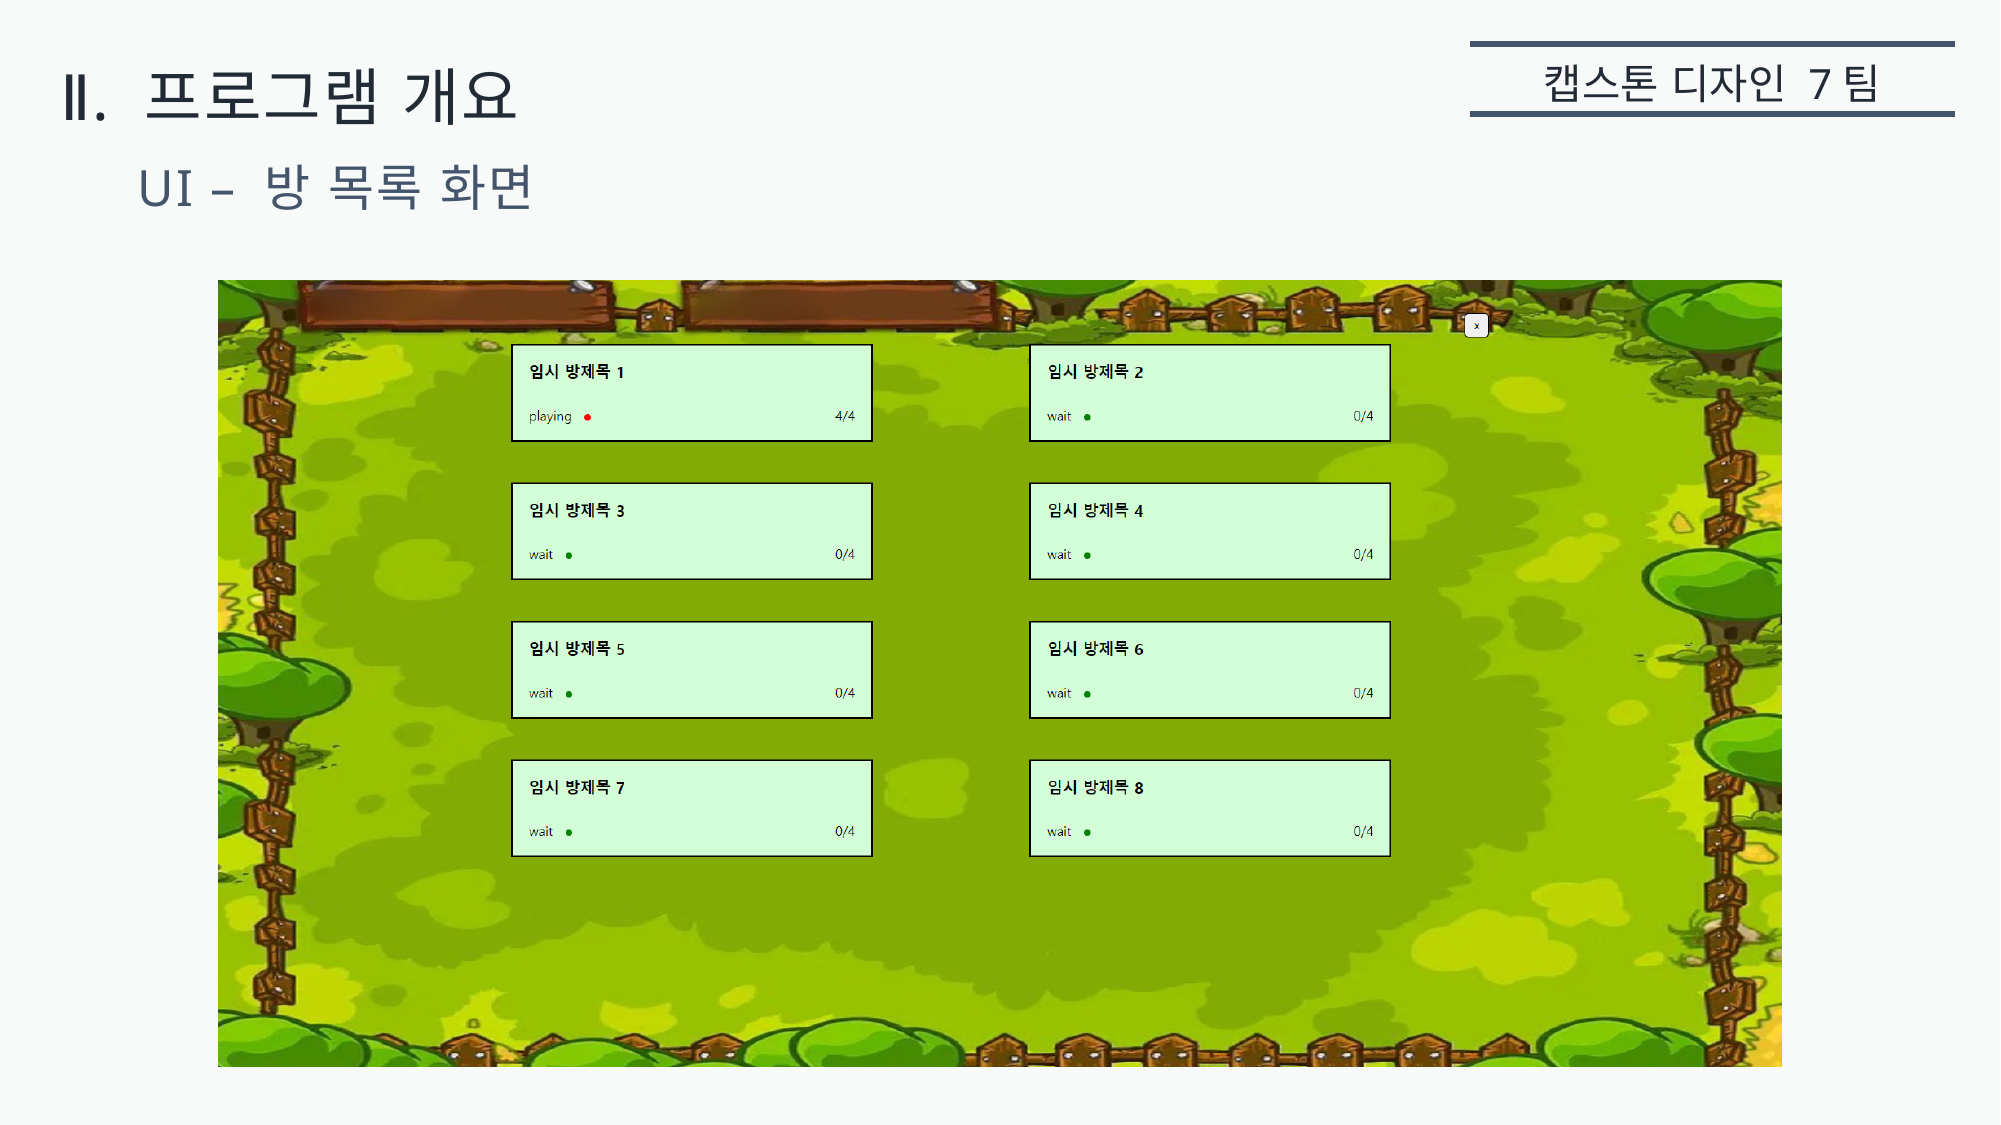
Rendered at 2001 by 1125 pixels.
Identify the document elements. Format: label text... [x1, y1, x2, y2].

text_box Ⅱ. 프로그램 개요 [45, 50, 619, 141]
text_box UI – 방 목록 화면 [122, 149, 697, 225]
picture [218, 280, 1782, 1067]
text_box 캡스톤 디자인 7팀 [1470, 50, 1955, 114]
